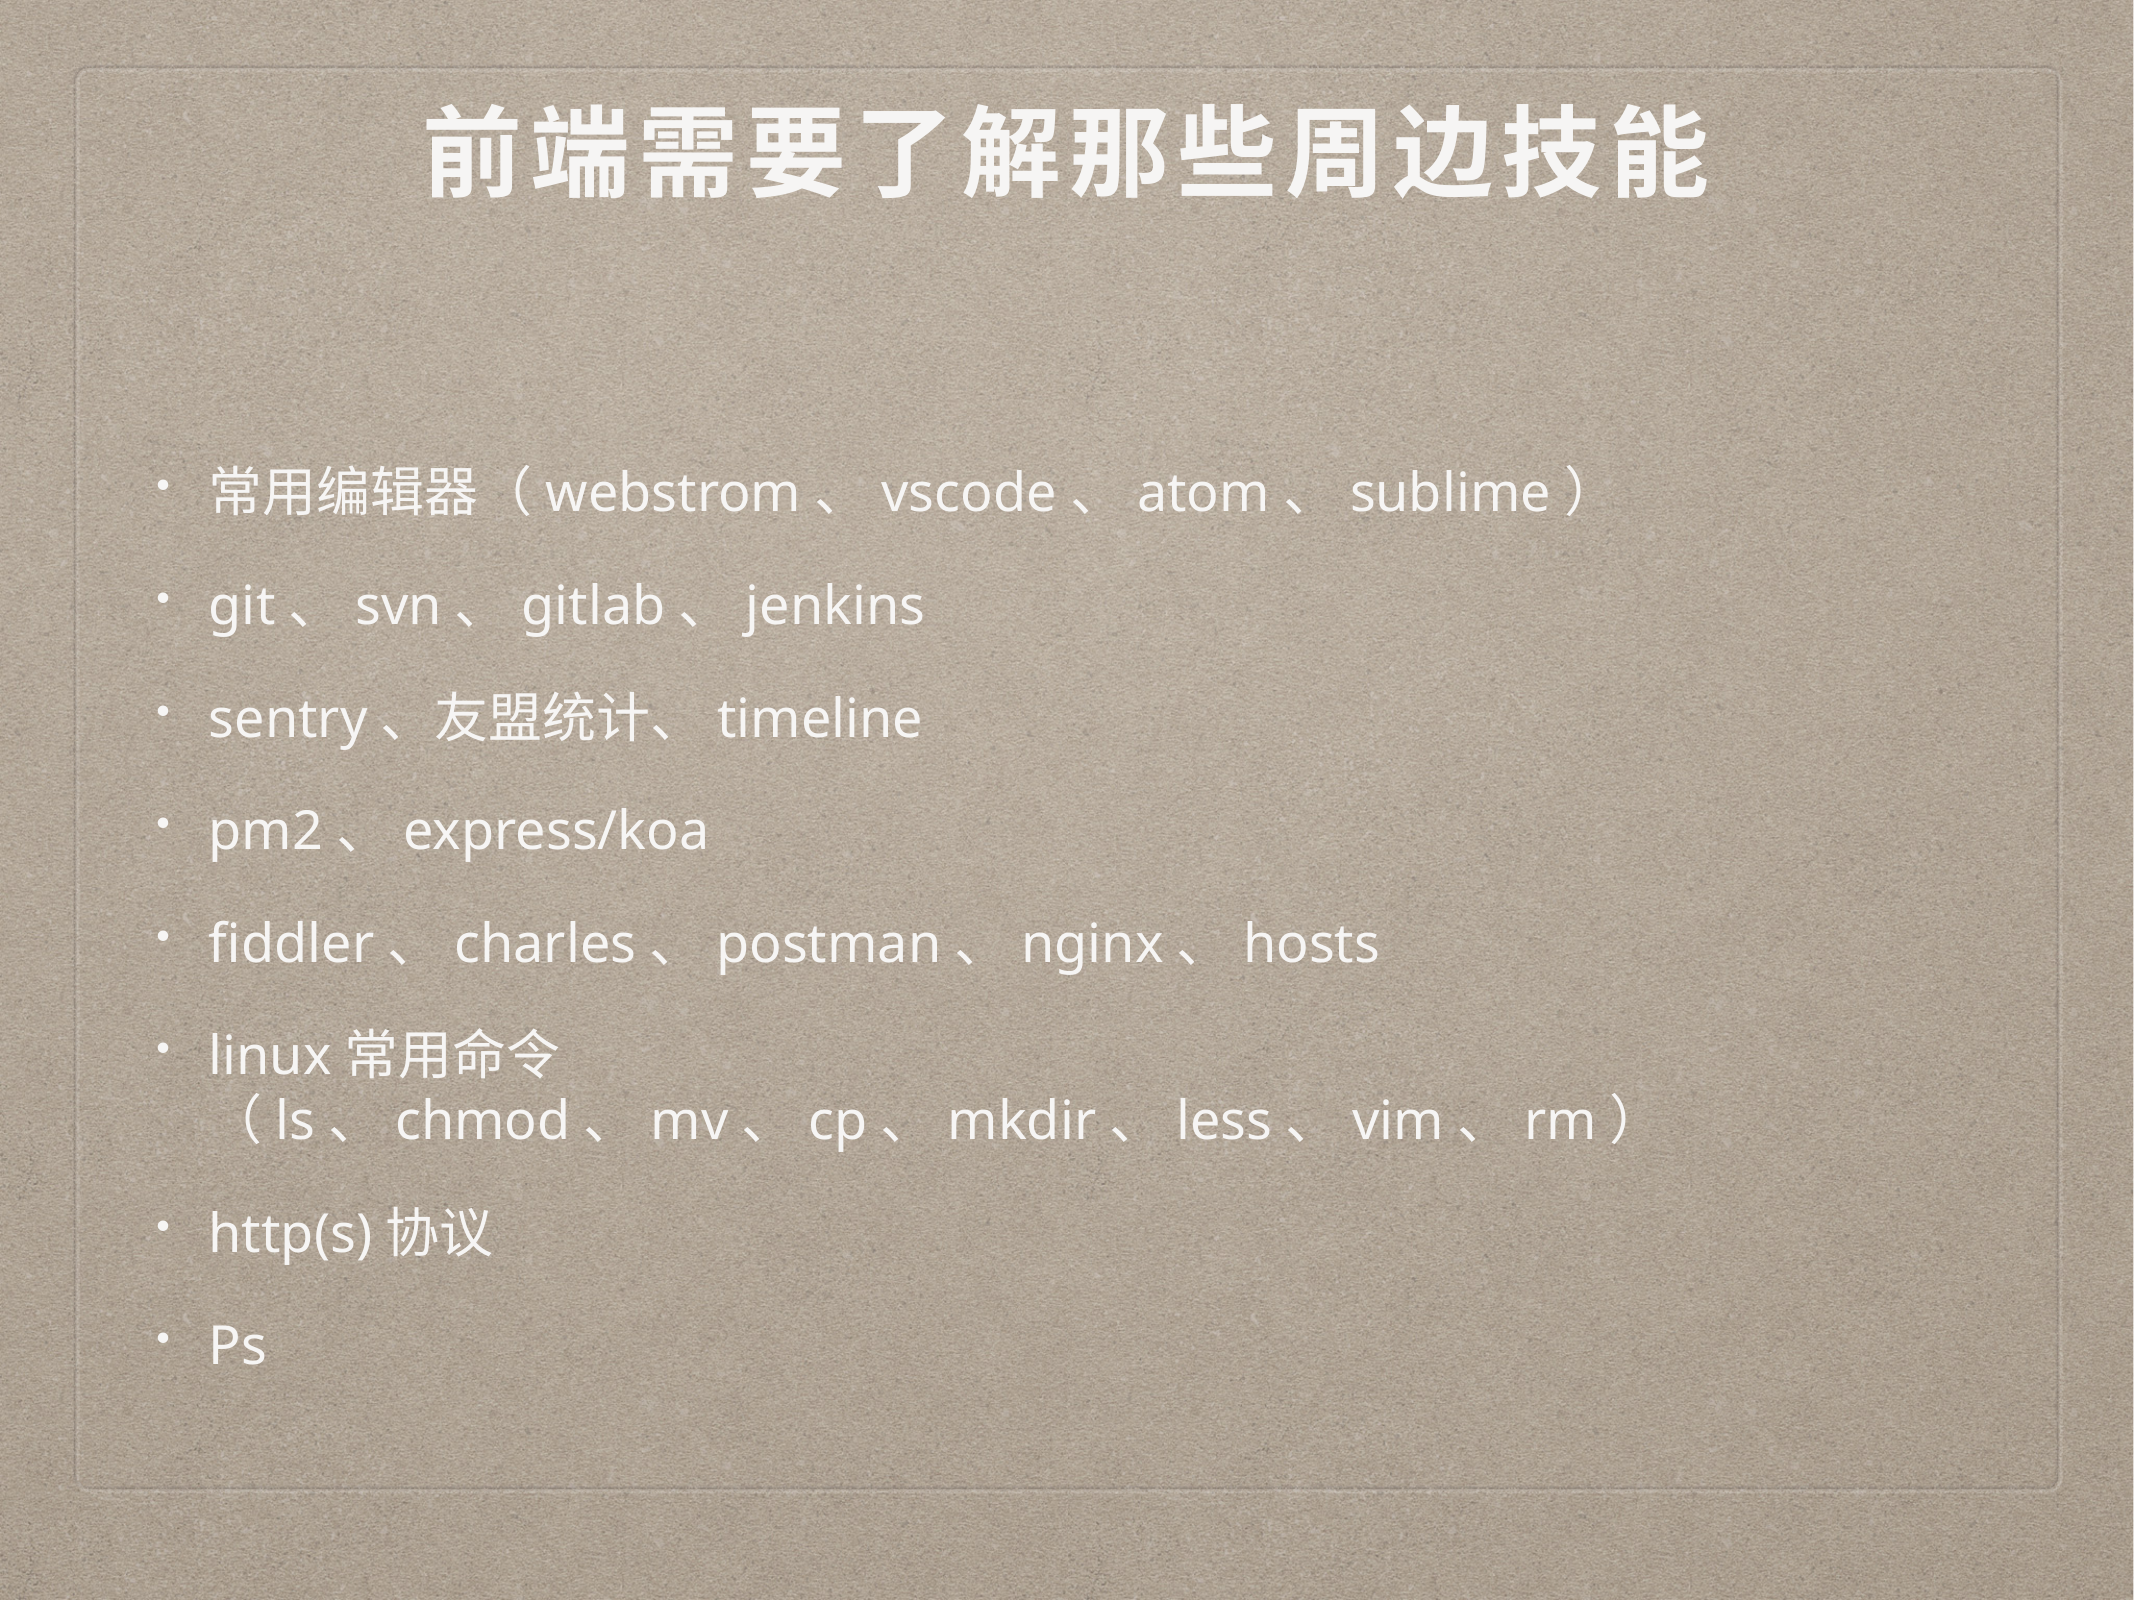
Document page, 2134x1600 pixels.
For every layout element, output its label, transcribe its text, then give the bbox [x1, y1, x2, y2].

title 前端需要了解那些周边技能 [147, 103, 1986, 386]
picture [0, 0, 2134, 1600]
list 常用编辑器（webstrom、vscode、atom、sublime） git、svn、gitlab、jenkins sentry、友盟统计、timeline pm2、express/koa fiddler、charles、postman、nginx、hosts linux常用命令（ls、chmod、mv、cp、mkdir、less、vim、rm） http(s)协议 Ps [147, 426, 1986, 1407]
